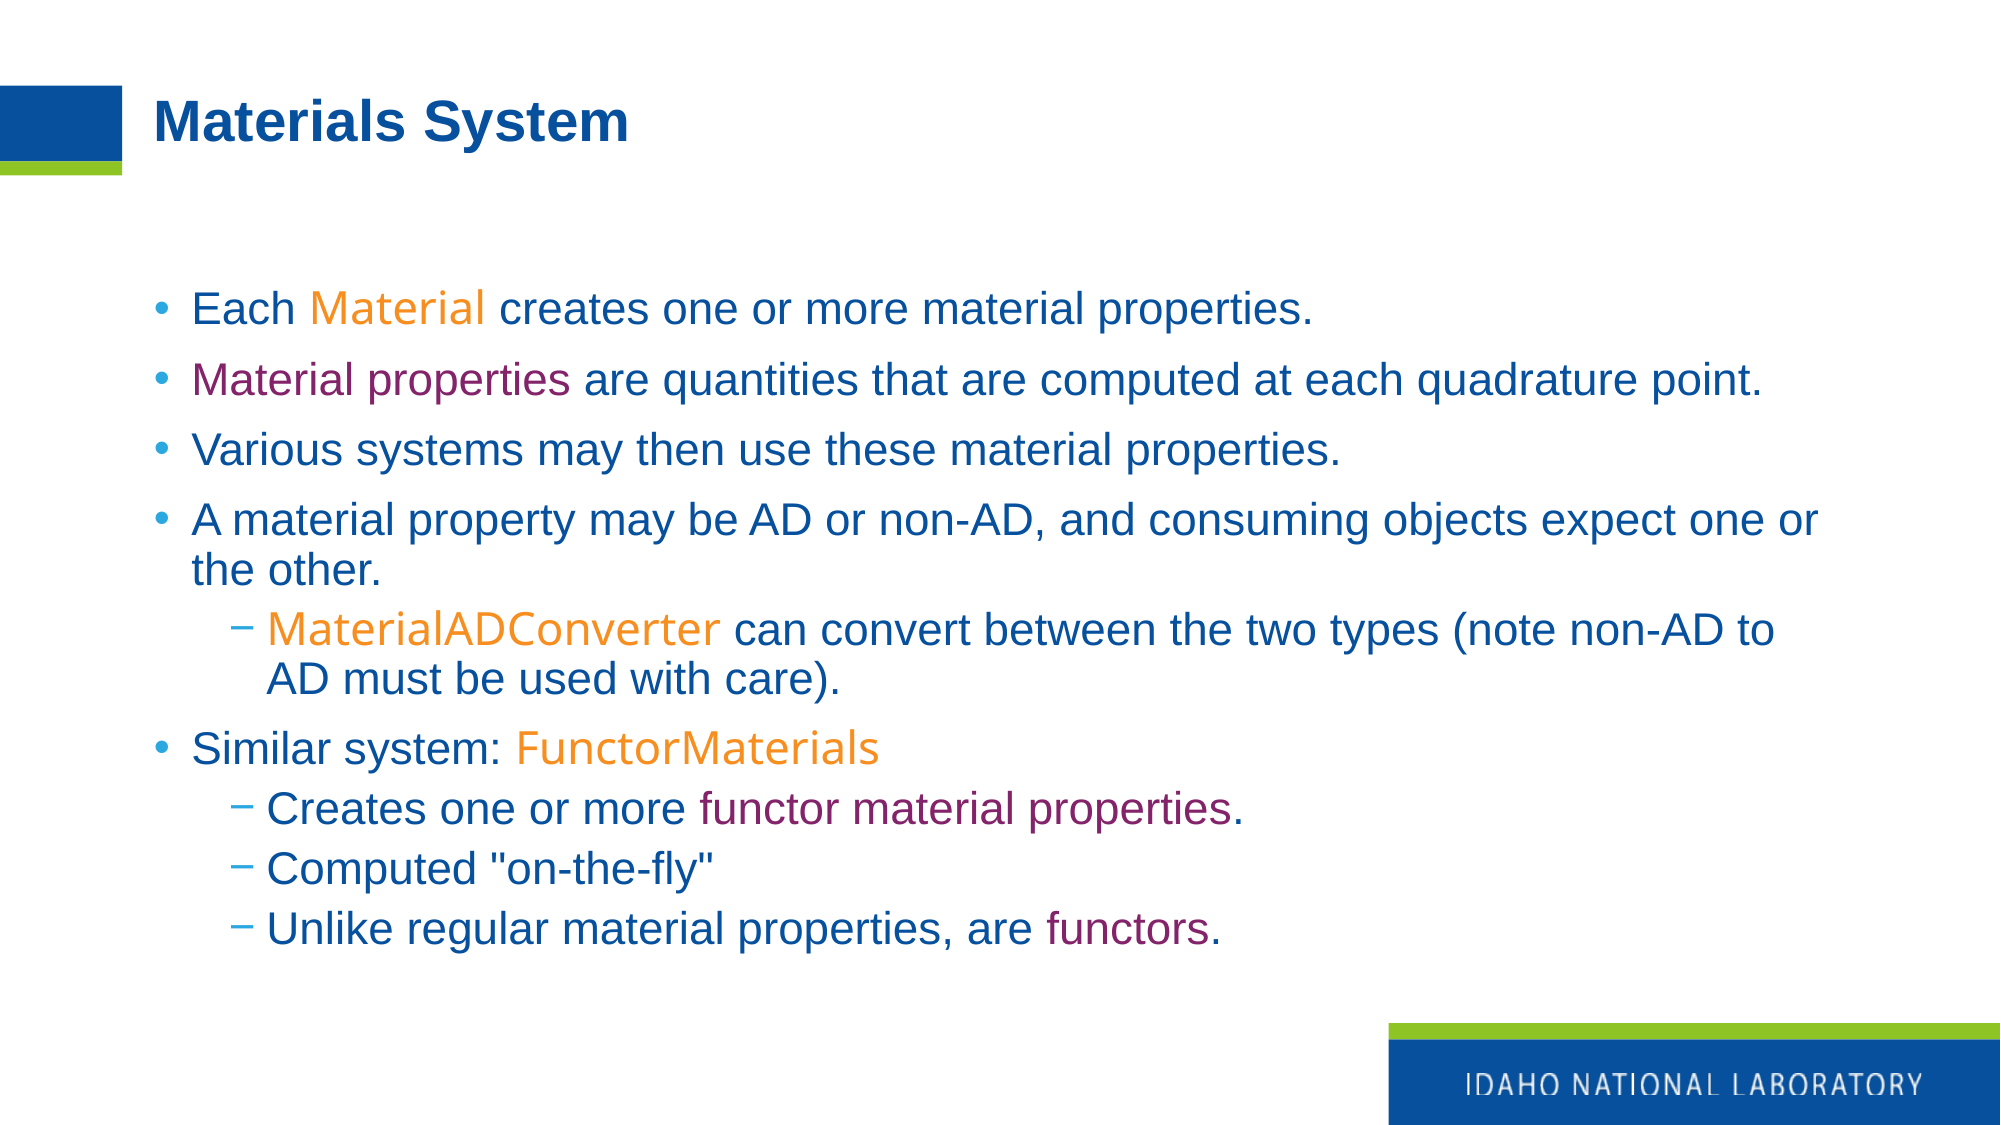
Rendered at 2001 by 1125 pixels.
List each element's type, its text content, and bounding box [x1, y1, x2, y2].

title Materials System [153, 91, 1863, 258]
list Each Material creates one or more material properties. Material properties are quantities that are computed at each quadrature point. Various systems may then use these material properties. A material property may be AD or non-AD, and consuming objects expect one or the other. MaterialADConverter can convert between the two types (note non-AD to AD must be used with care). Similar system: FunctorMaterials Creates one or more functor material properties. Computed "on-the-fly" Unlike regular material properties, are functors. [153, 285, 1863, 1000]
